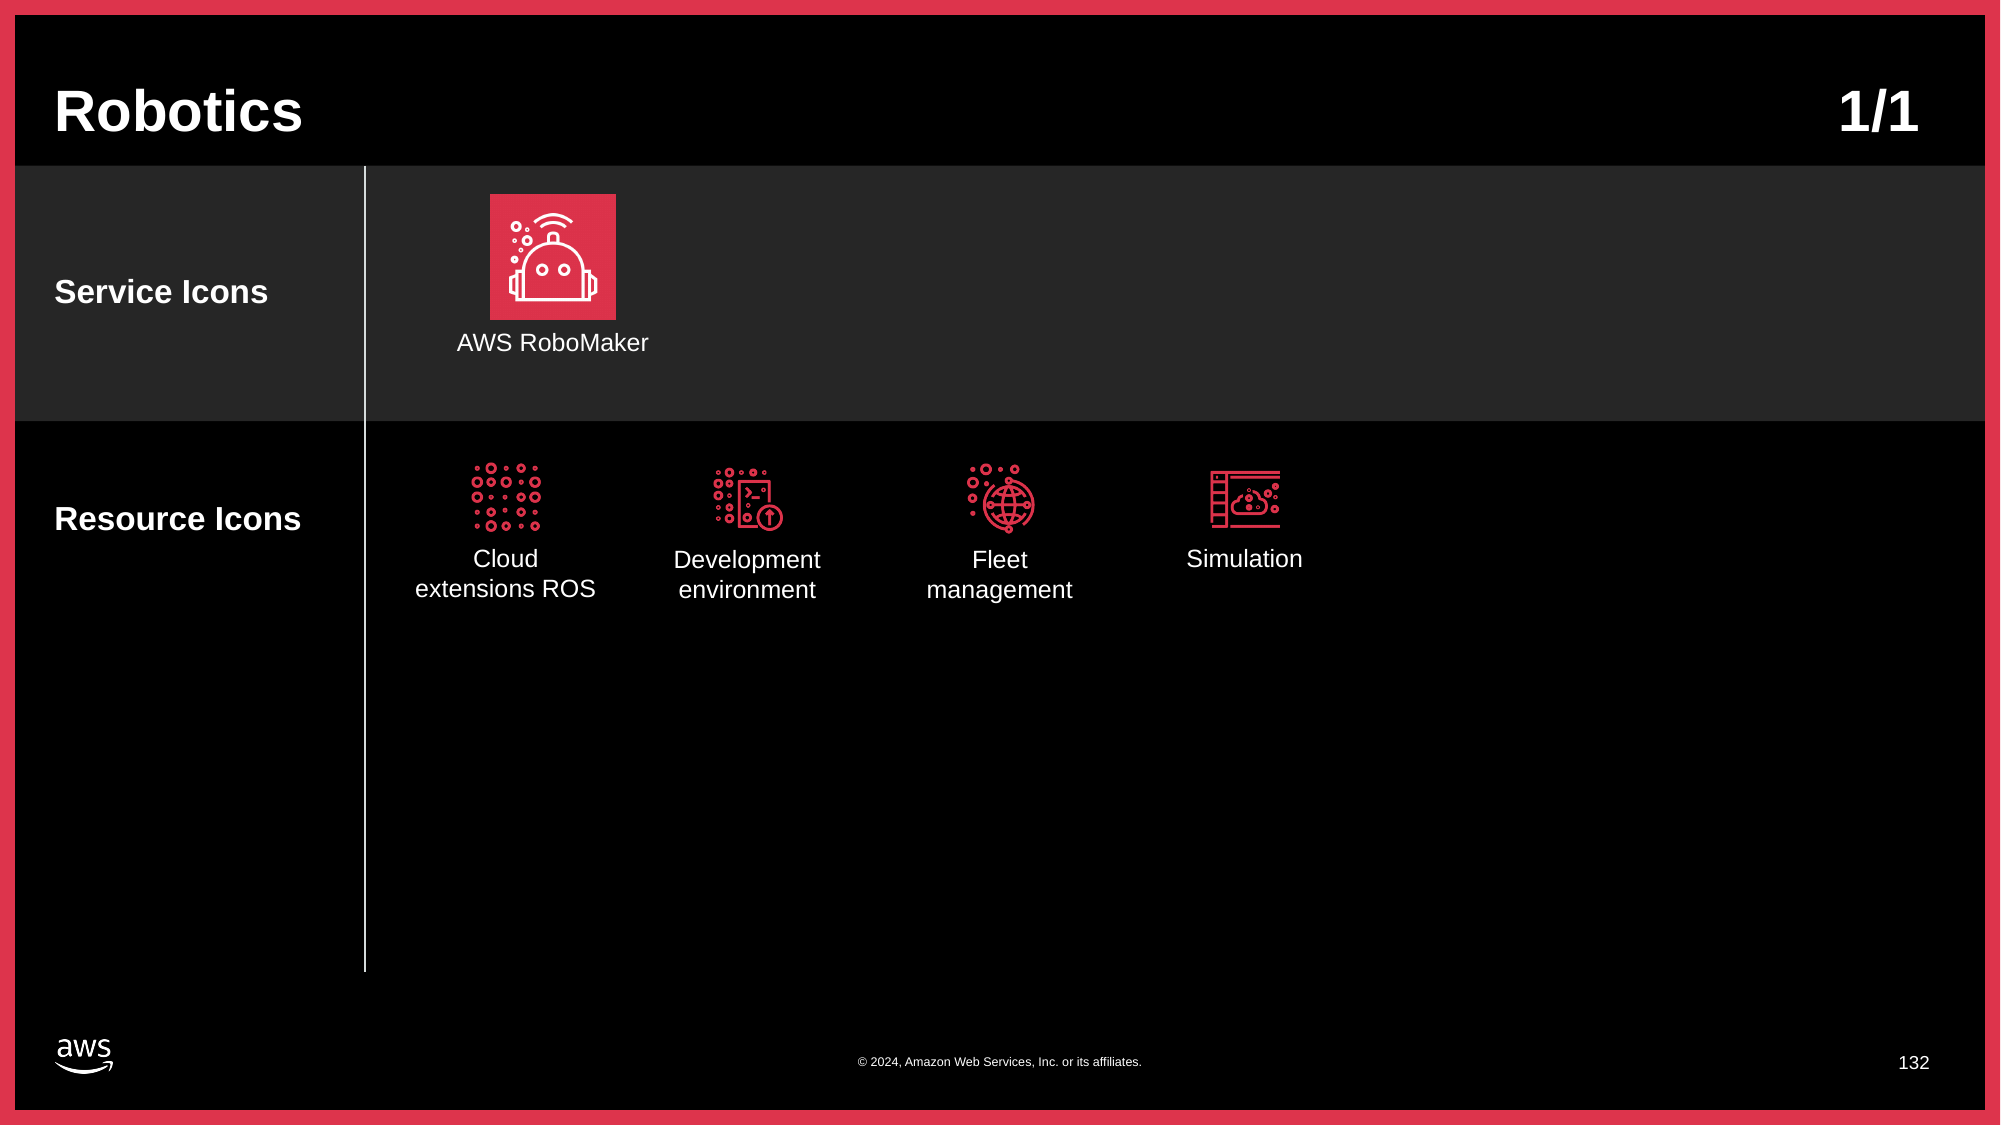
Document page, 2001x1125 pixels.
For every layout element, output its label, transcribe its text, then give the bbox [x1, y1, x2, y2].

text_box Fleet management [894, 535, 1106, 611]
slide_number 132 [1494, 1031, 1945, 1092]
title Robotics 1/1 [39, 59, 1945, 166]
picture [709, 461, 786, 537]
text_box Simulation [1145, 534, 1345, 580]
picture [490, 194, 616, 320]
picture [1207, 461, 1283, 537]
text_box Cloud extensions ROS [395, 535, 617, 610]
text_box Development environment [648, 535, 847, 611]
picture [55, 1039, 113, 1074]
text_box AWS RoboMaker [369, 319, 737, 364]
picture [468, 459, 544, 535]
footer © 2024, Amazon Web Services, Inc. or its affiliates. [662, 1031, 1338, 1092]
picture [962, 460, 1038, 536]
